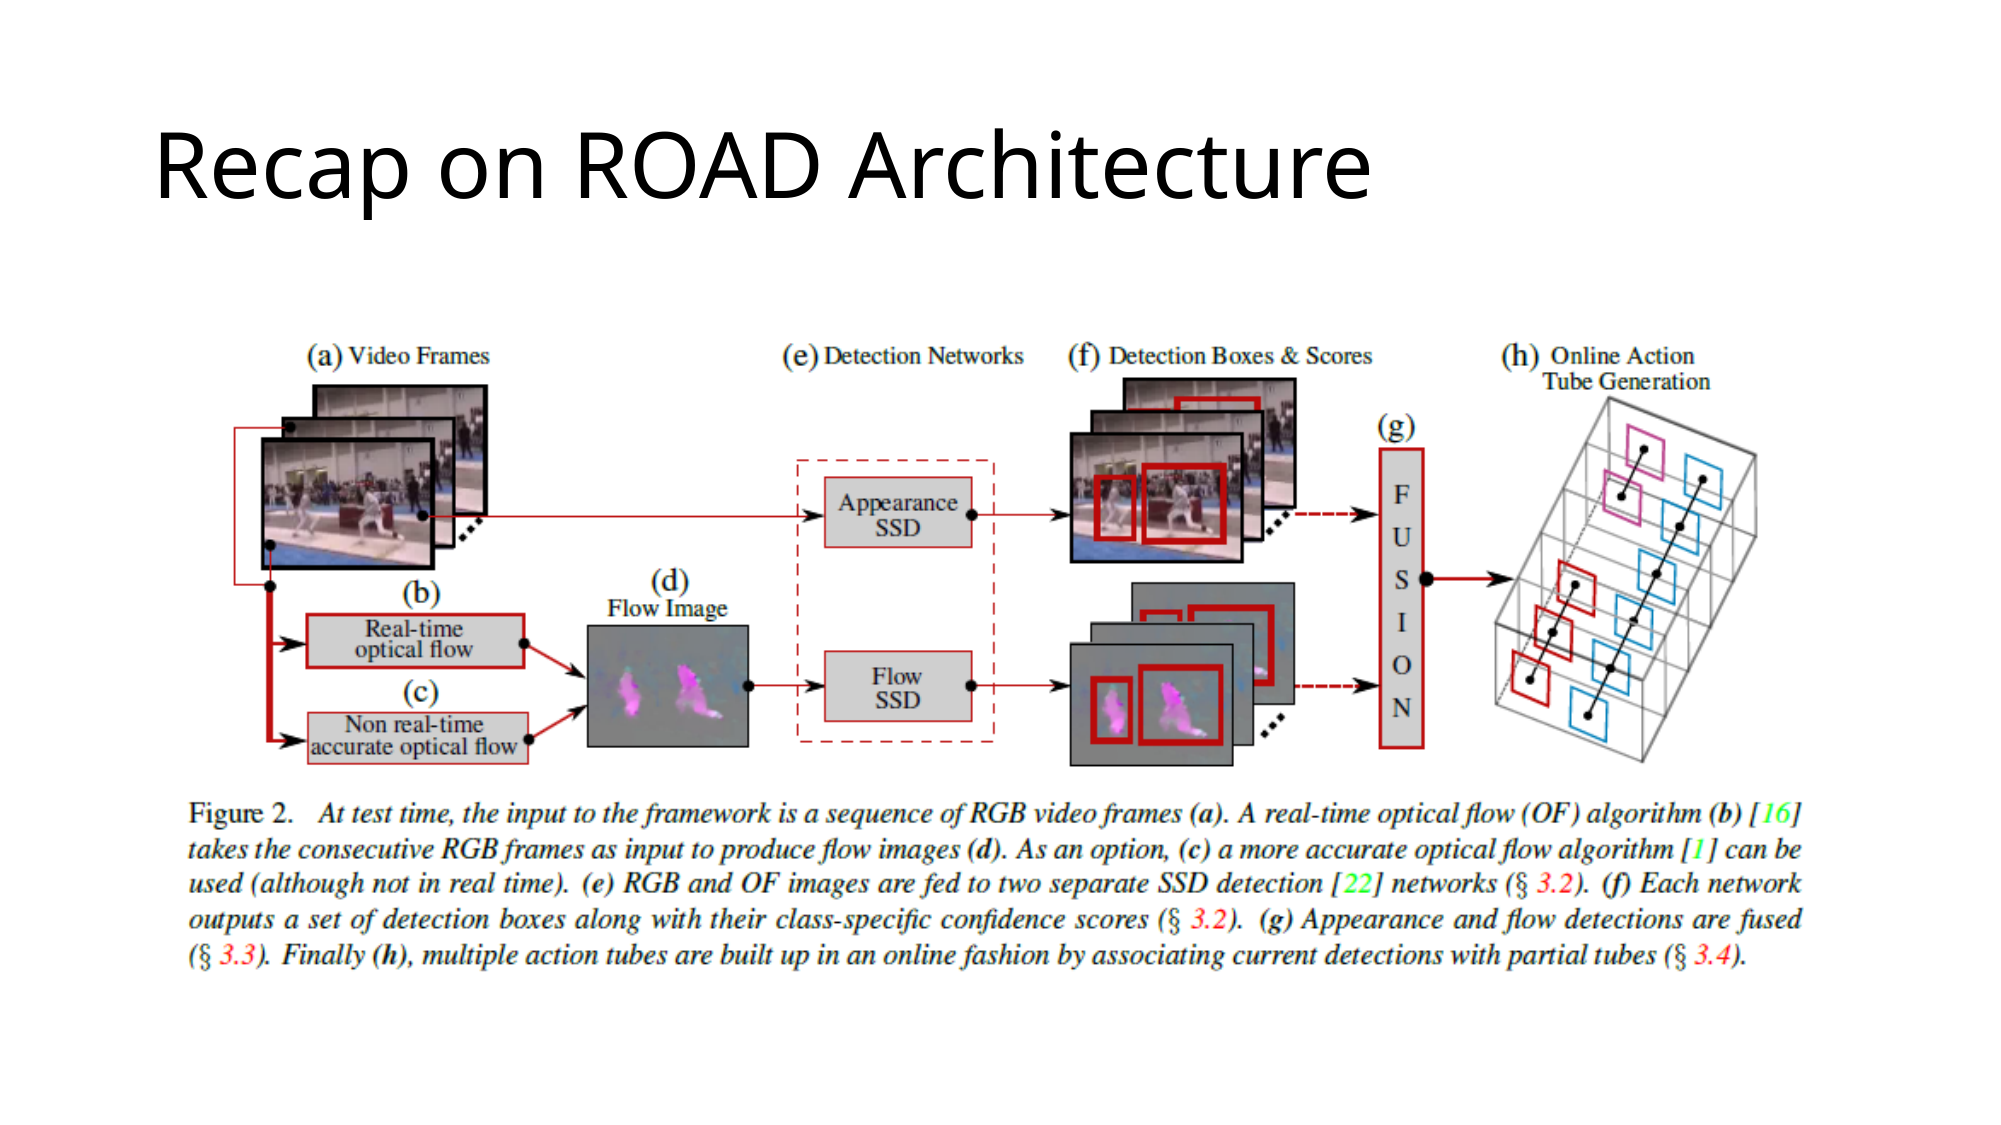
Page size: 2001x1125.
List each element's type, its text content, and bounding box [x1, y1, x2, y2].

picture [135, 316, 1863, 997]
title Recap on ROAD Architecture [137, 59, 1863, 278]
